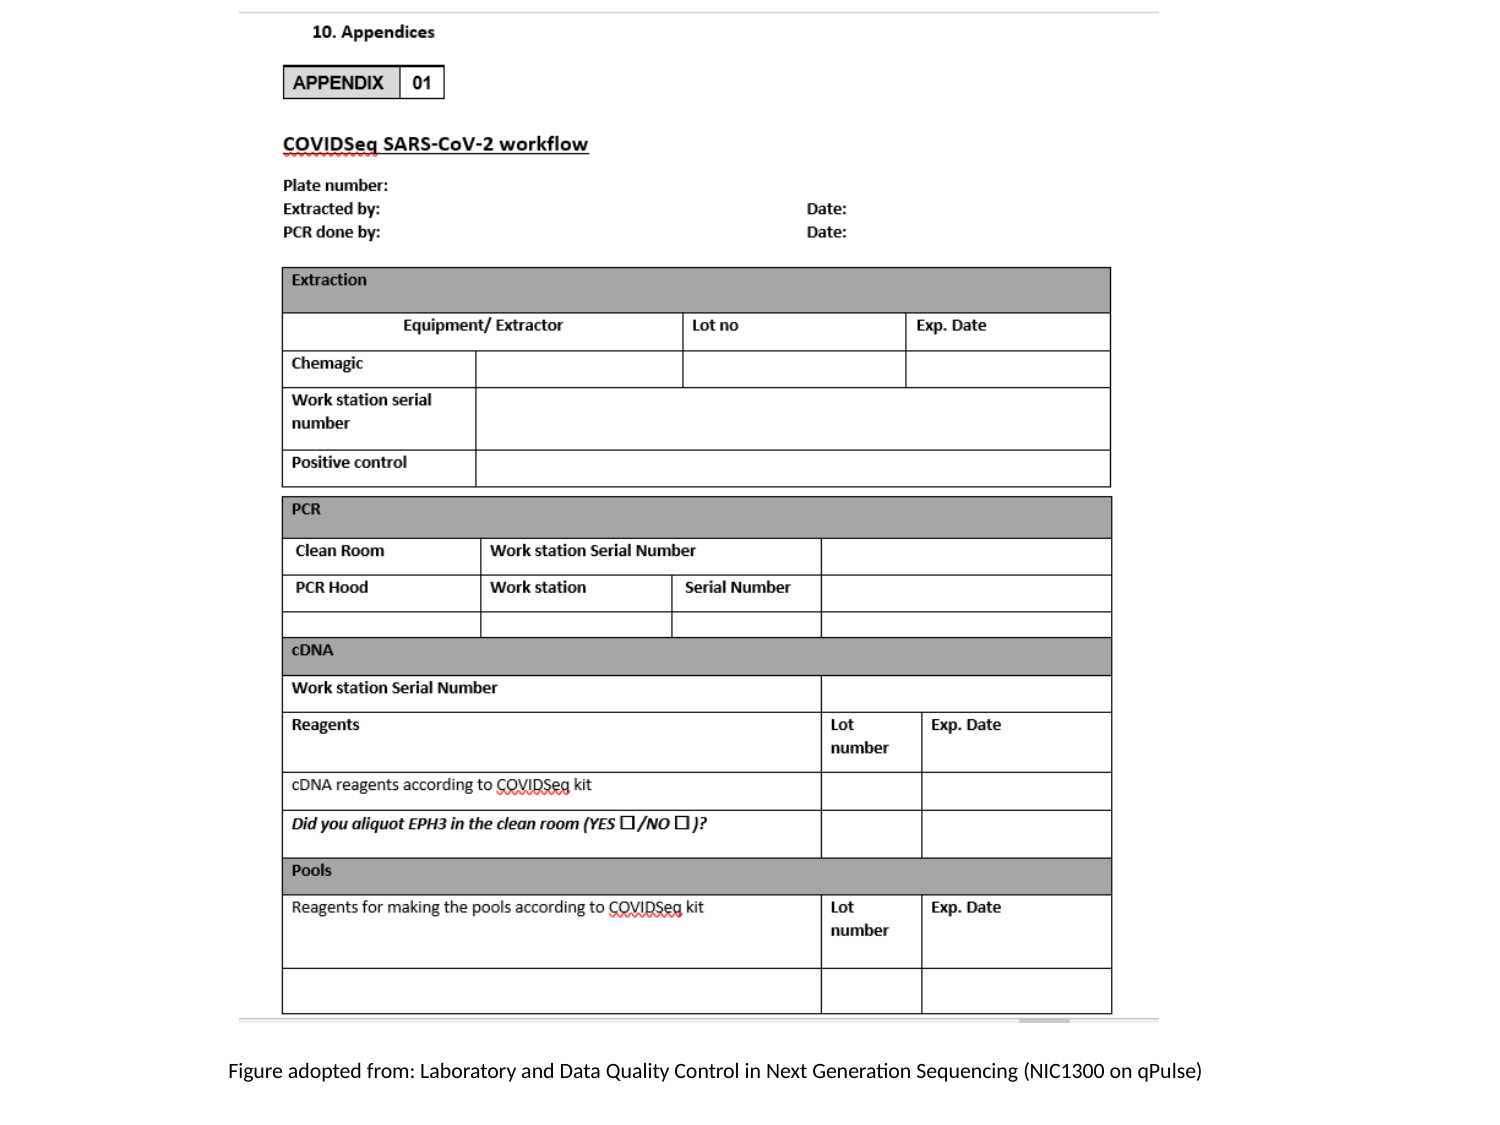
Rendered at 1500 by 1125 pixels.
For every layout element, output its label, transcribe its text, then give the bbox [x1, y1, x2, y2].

picture [239, 11, 1159, 1023]
text_box Figure adopted from: Laboratory and Data Quality Control in Next Generation Sequencing (NIC1300 on qPulse) [213, 1049, 1287, 1091]
